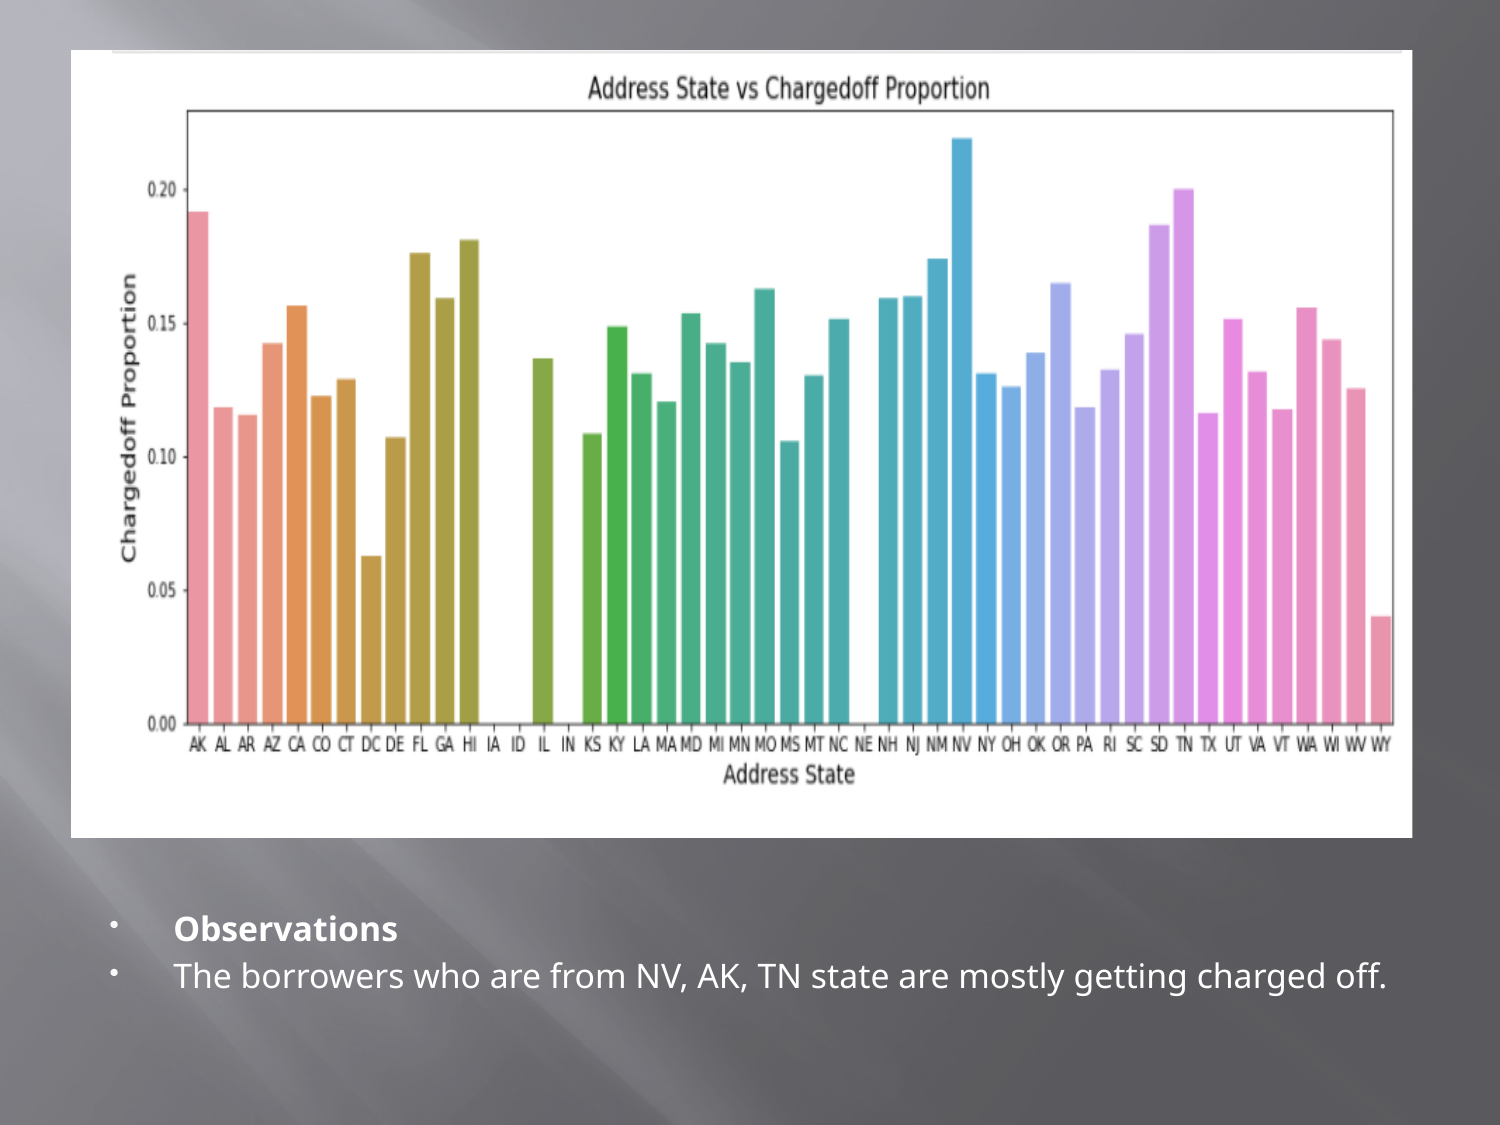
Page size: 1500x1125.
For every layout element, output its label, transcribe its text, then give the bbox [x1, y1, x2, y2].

picture [70, 49, 1413, 838]
list Observations The borrowers who are from NV, AK, TN state are mostly getting charged off. [75, 900, 1425, 1035]
